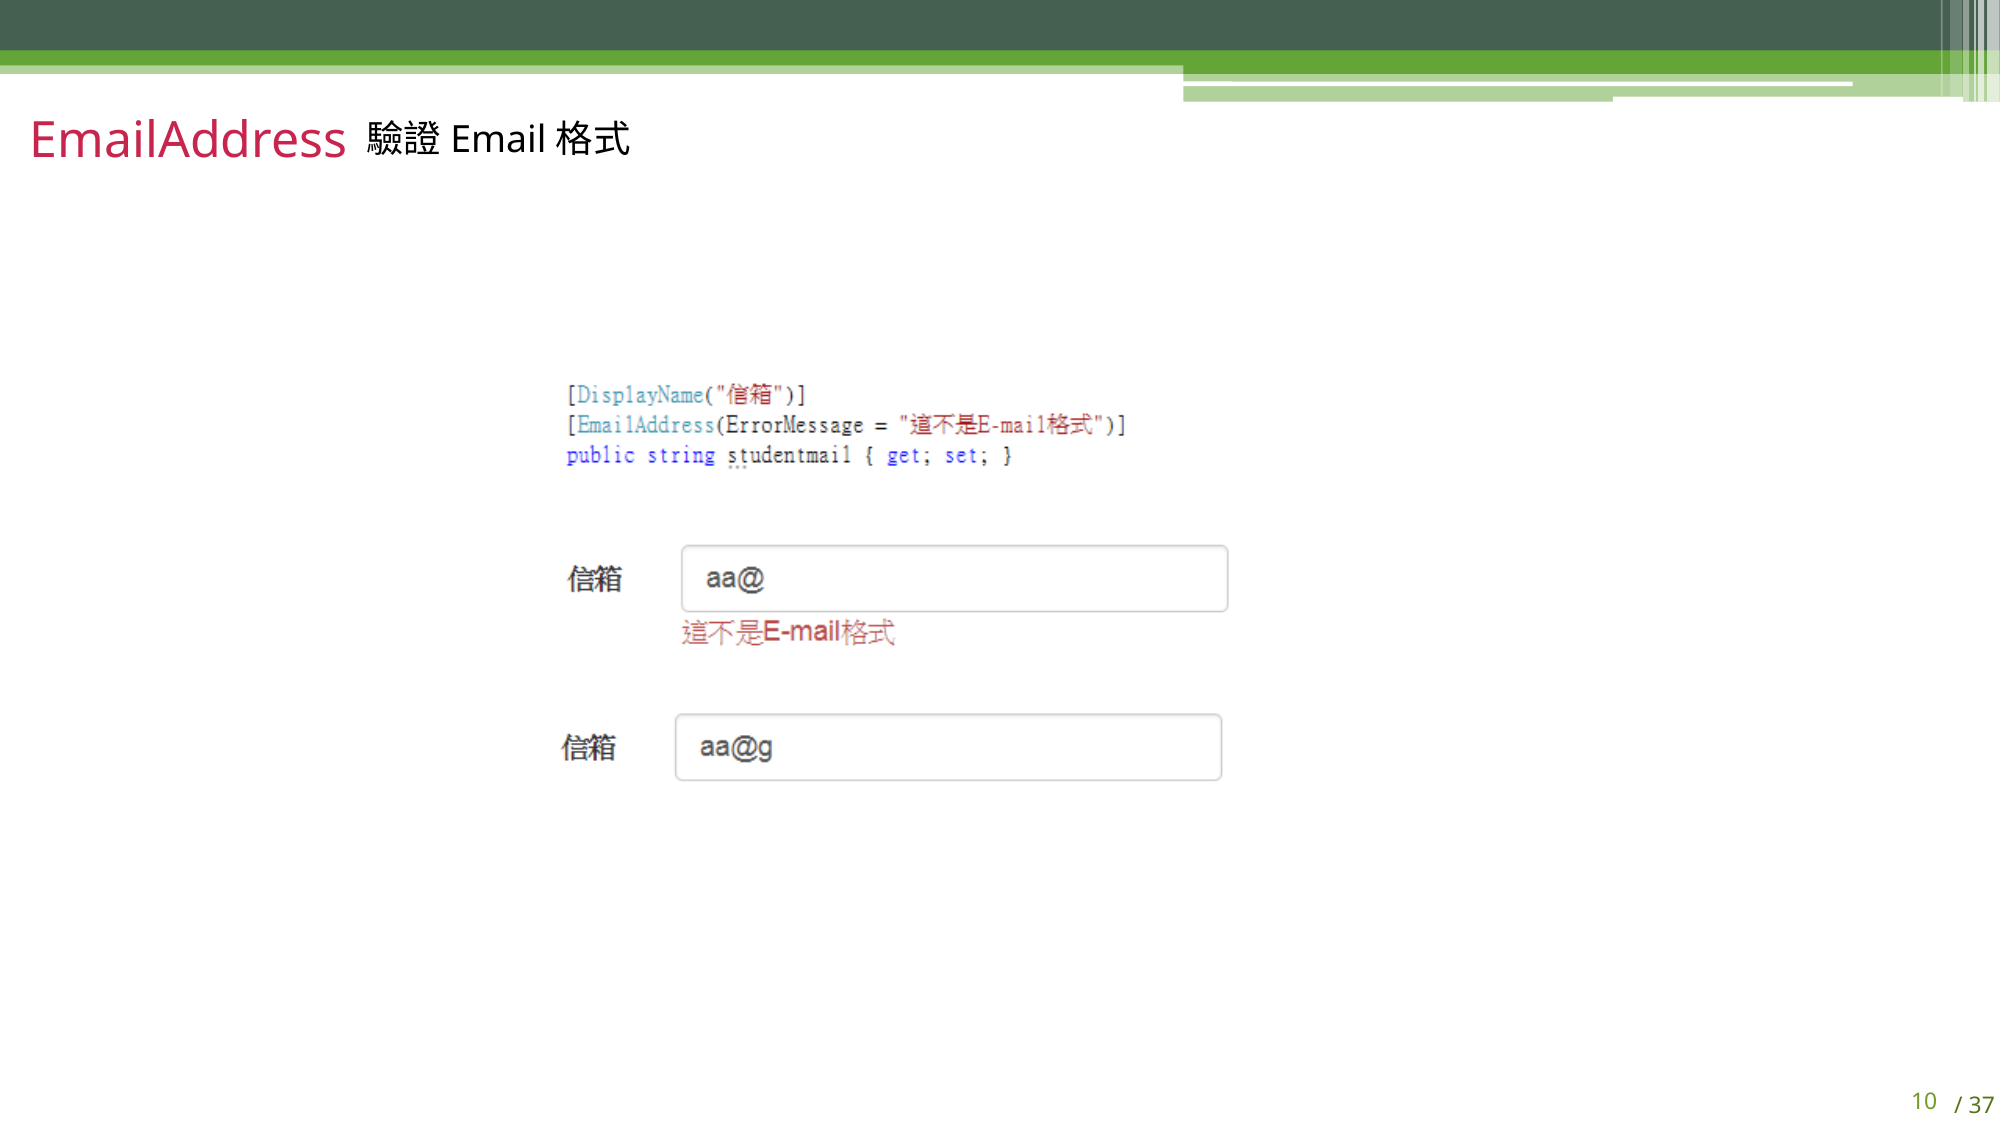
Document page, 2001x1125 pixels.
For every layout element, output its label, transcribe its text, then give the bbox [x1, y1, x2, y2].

footer / 37 [1953, 1083, 2000, 1124]
picture [550, 365, 1160, 488]
text_box EmailAddress [15, 99, 363, 175]
slide_number 9 [1785, 1065, 1953, 1125]
picture [550, 698, 1243, 797]
text_box 驗證Email格式 [351, 107, 646, 167]
picture [550, 520, 1243, 666]
